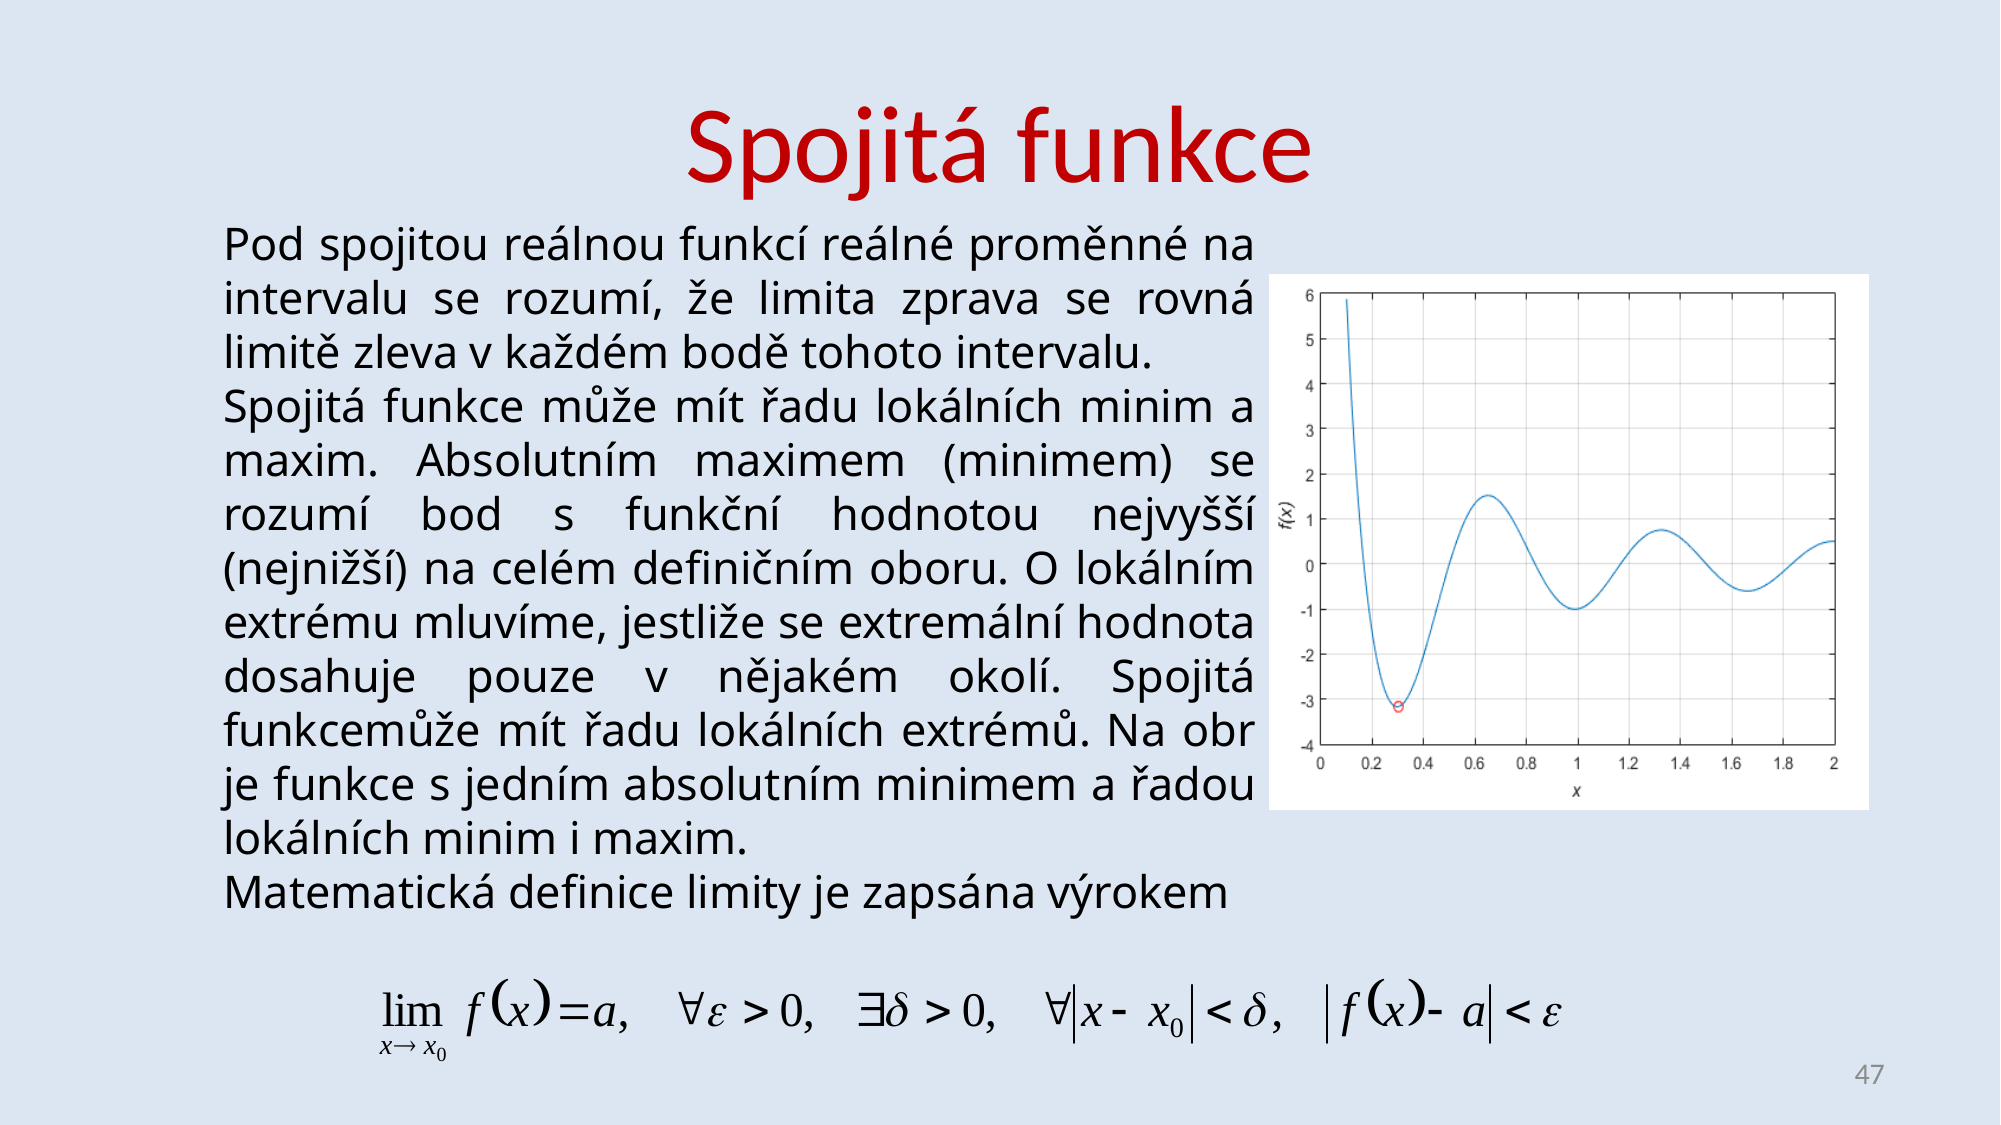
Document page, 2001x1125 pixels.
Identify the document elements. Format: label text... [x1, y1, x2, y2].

slide_number 47 [1433, 1042, 1900, 1103]
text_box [370, 973, 1576, 1071]
title Spojitá funkce [99, 45, 1900, 233]
text_box Pod spojitou reálnou funkcí reálné proměnné na intervalu se rozumí, že limita zprava se rovná limitě zleva v každém bodě tohoto intervalu. Spojitá funkce může mít řadu lokálních minim a maxim. Absolutním maximem (minimem) se rozumí bod s funkční hodnotou nejvyšší (nejnižší) na celém definičním oboru. O lokálním extrému mluvíme, jestliže se extremální hodnota dosahuje pouze v nějakém okolí. Spojitá funkcemůže mít řadu lokálních extrémů. Na obr je funkce s jedním absolutním minimem a řadou lokálních minim i maxim. Matematická definice limity je zapsána výrokem [208, 208, 1272, 1125]
picture [1269, 274, 1869, 811]
